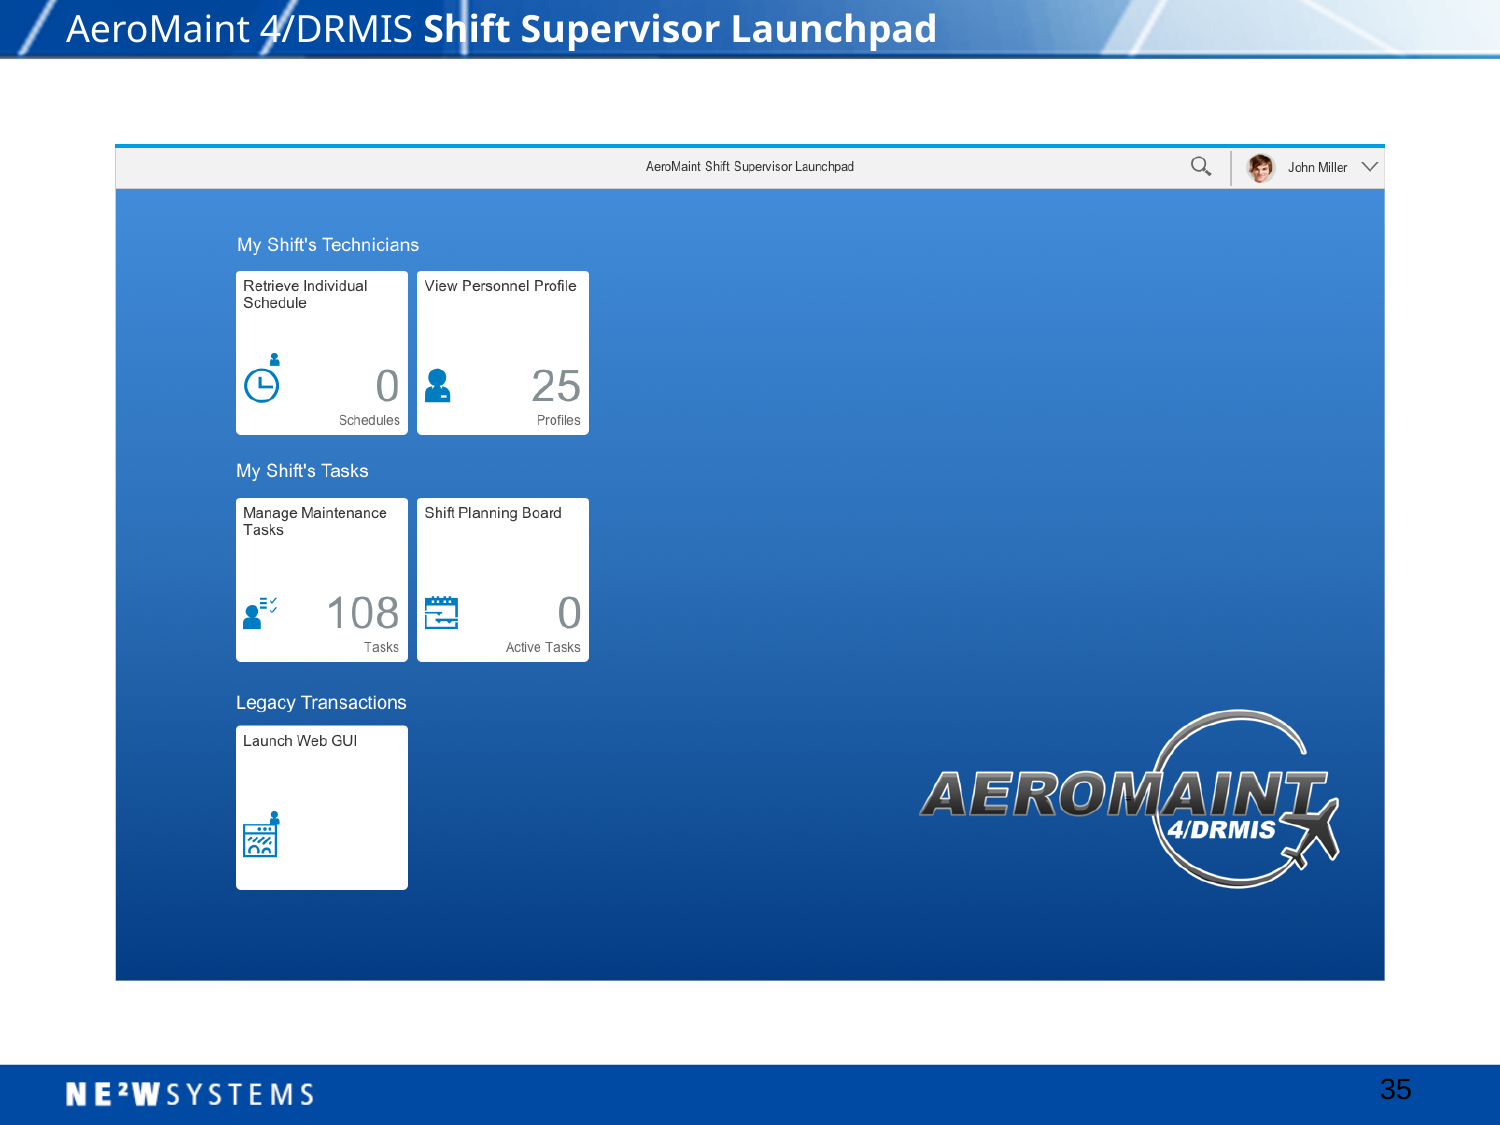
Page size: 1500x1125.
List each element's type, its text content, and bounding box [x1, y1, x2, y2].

picture [0, 0, 1500, 1125]
title AeroMaint 4/DRMIS Shift Supervisor Launchpad [51, 0, 1449, 64]
slide_number ‹#› [1364, 1044, 1455, 1125]
